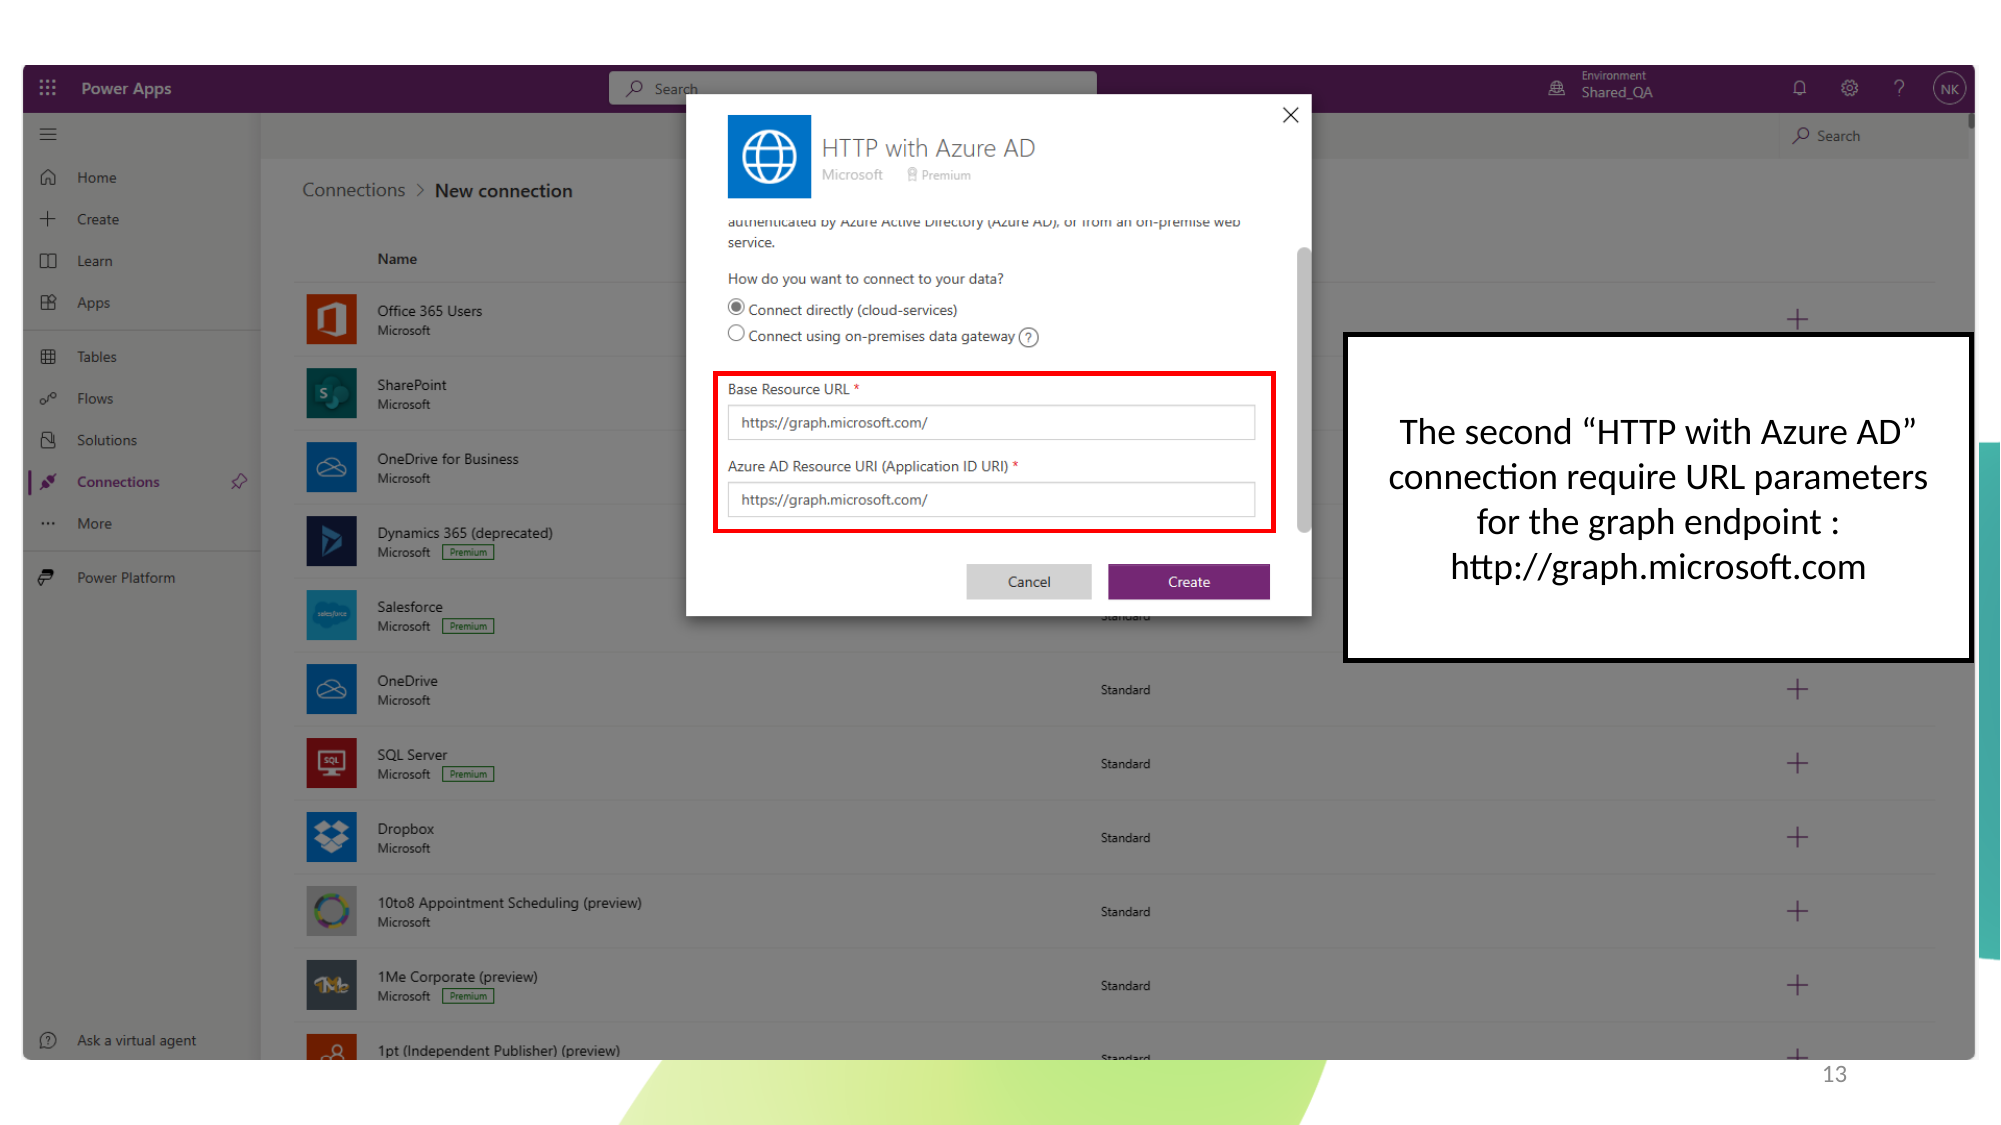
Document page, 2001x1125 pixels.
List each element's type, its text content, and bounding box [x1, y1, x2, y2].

text_box Create connections [44, 58, 602, 64]
picture [21, 0, 2000, 1125]
